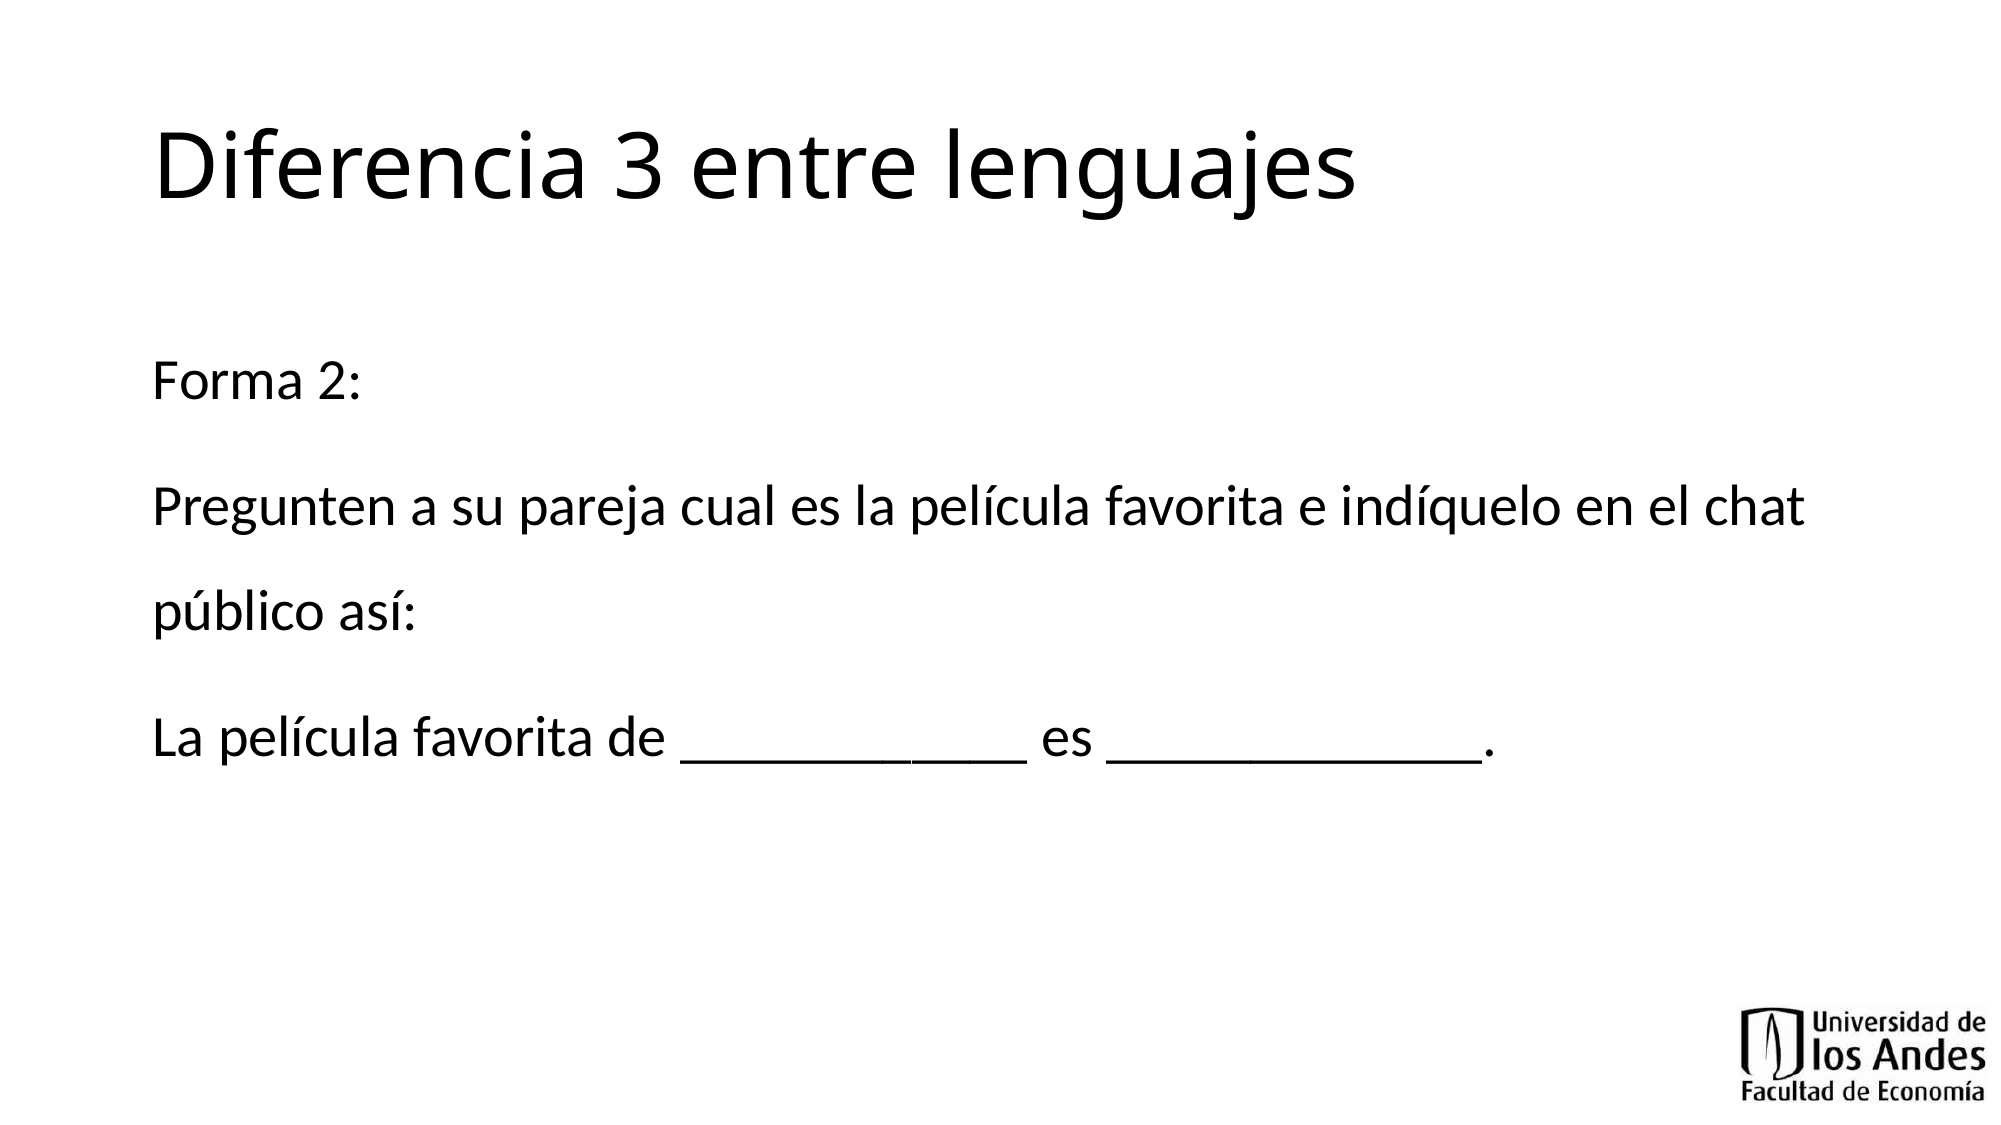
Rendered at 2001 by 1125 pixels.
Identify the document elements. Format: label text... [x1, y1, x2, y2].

picture [1737, 1003, 1988, 1103]
list Forma 2: Pregunten a su pareja cual es la película favorita e indíquelo en el chat público así: La película favorita de ____________ es _____________. [137, 299, 1909, 1014]
title Diferencia 3 entre lenguajes [137, 59, 1863, 278]
